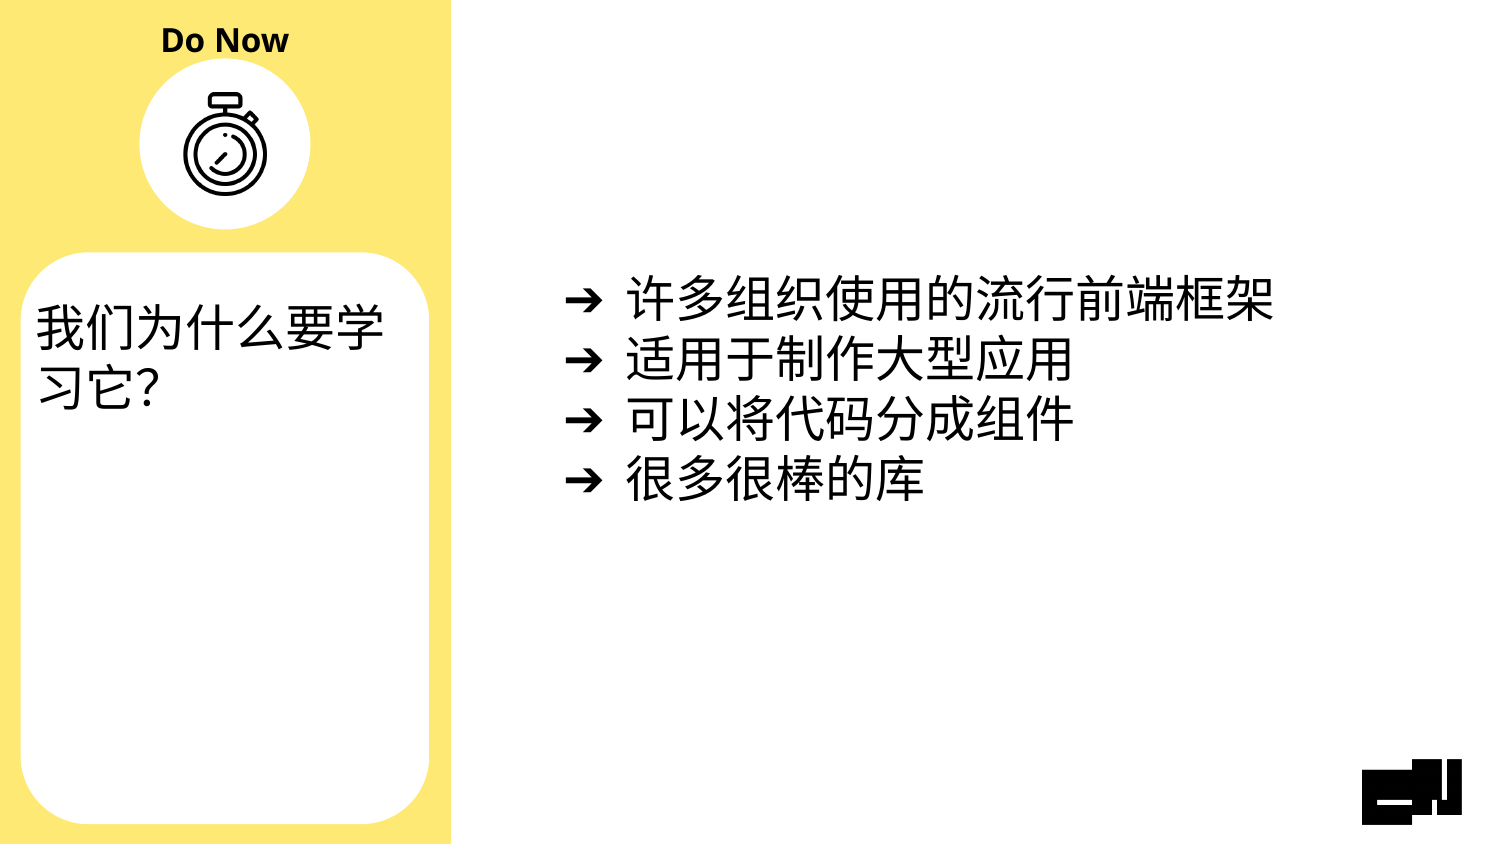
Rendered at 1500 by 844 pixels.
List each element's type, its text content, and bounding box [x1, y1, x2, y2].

title 我们为什么要学习它？ [20, 281, 430, 792]
list 许多组织使用的流行前端框架 适用于制作大型应用 可以将代码分成组件 很多很棒的库 [535, 252, 1410, 759]
picture [173, 92, 277, 196]
picture [1362, 759, 1462, 825]
